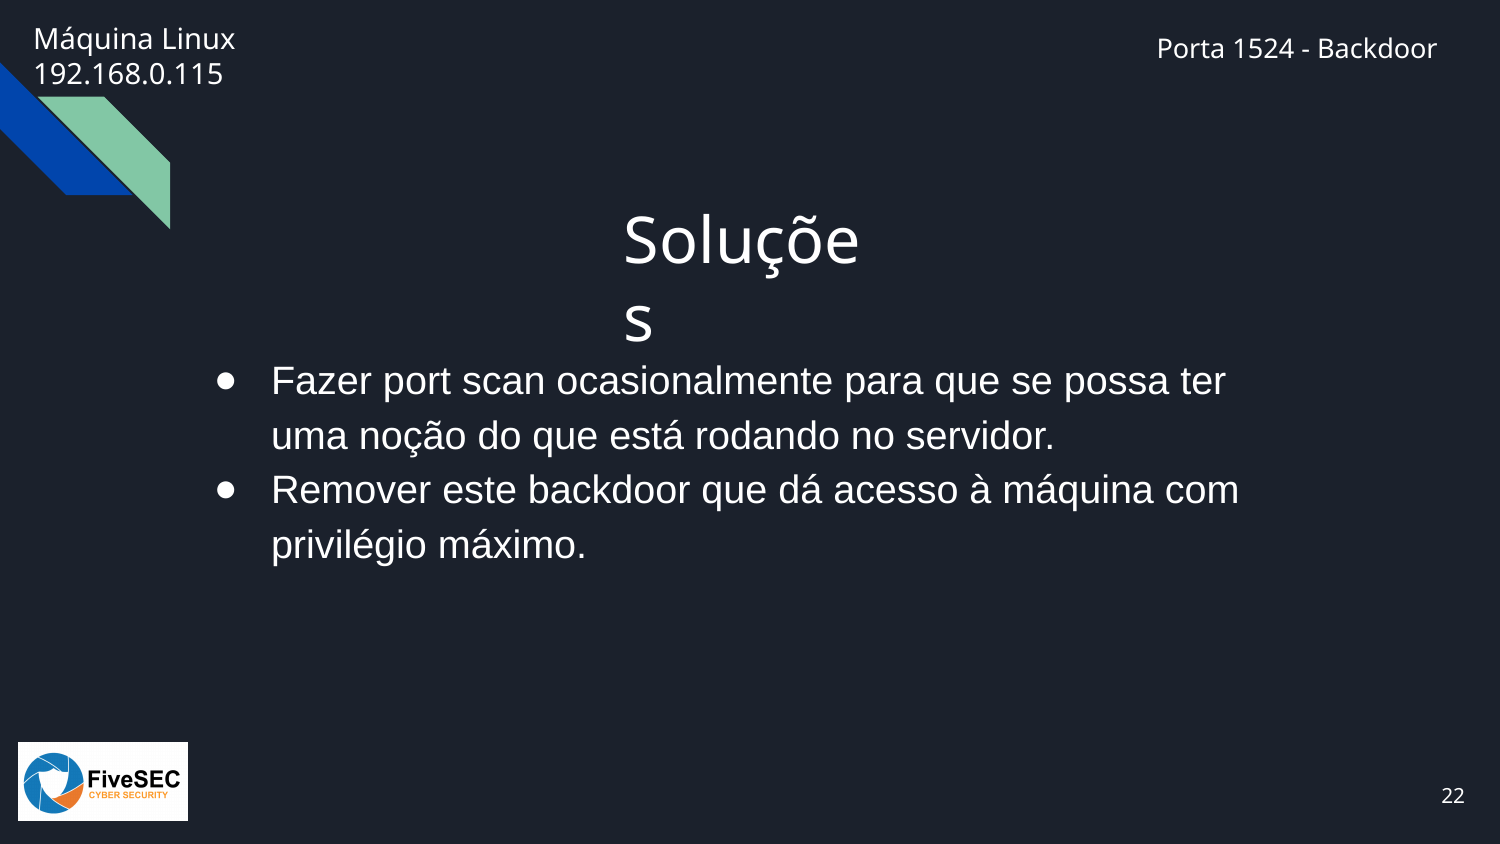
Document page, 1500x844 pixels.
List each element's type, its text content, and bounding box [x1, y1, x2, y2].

text_box Fazer port scan ocasionalmente para que se possa ter uma noção do que está rodando no servidor. Remover este backdoor que dá acesso à máquina com privilégio máximo. [181, 333, 1319, 582]
slide_number ‹#› [1389, 764, 1480, 830]
text_box Soluções [608, 184, 892, 333]
text_box Porta 1524 - Backdoor [1063, 16, 1500, 80]
text_box Máquina Linux 192.168.0.115 [18, 5, 338, 106]
picture [17, 742, 188, 821]
